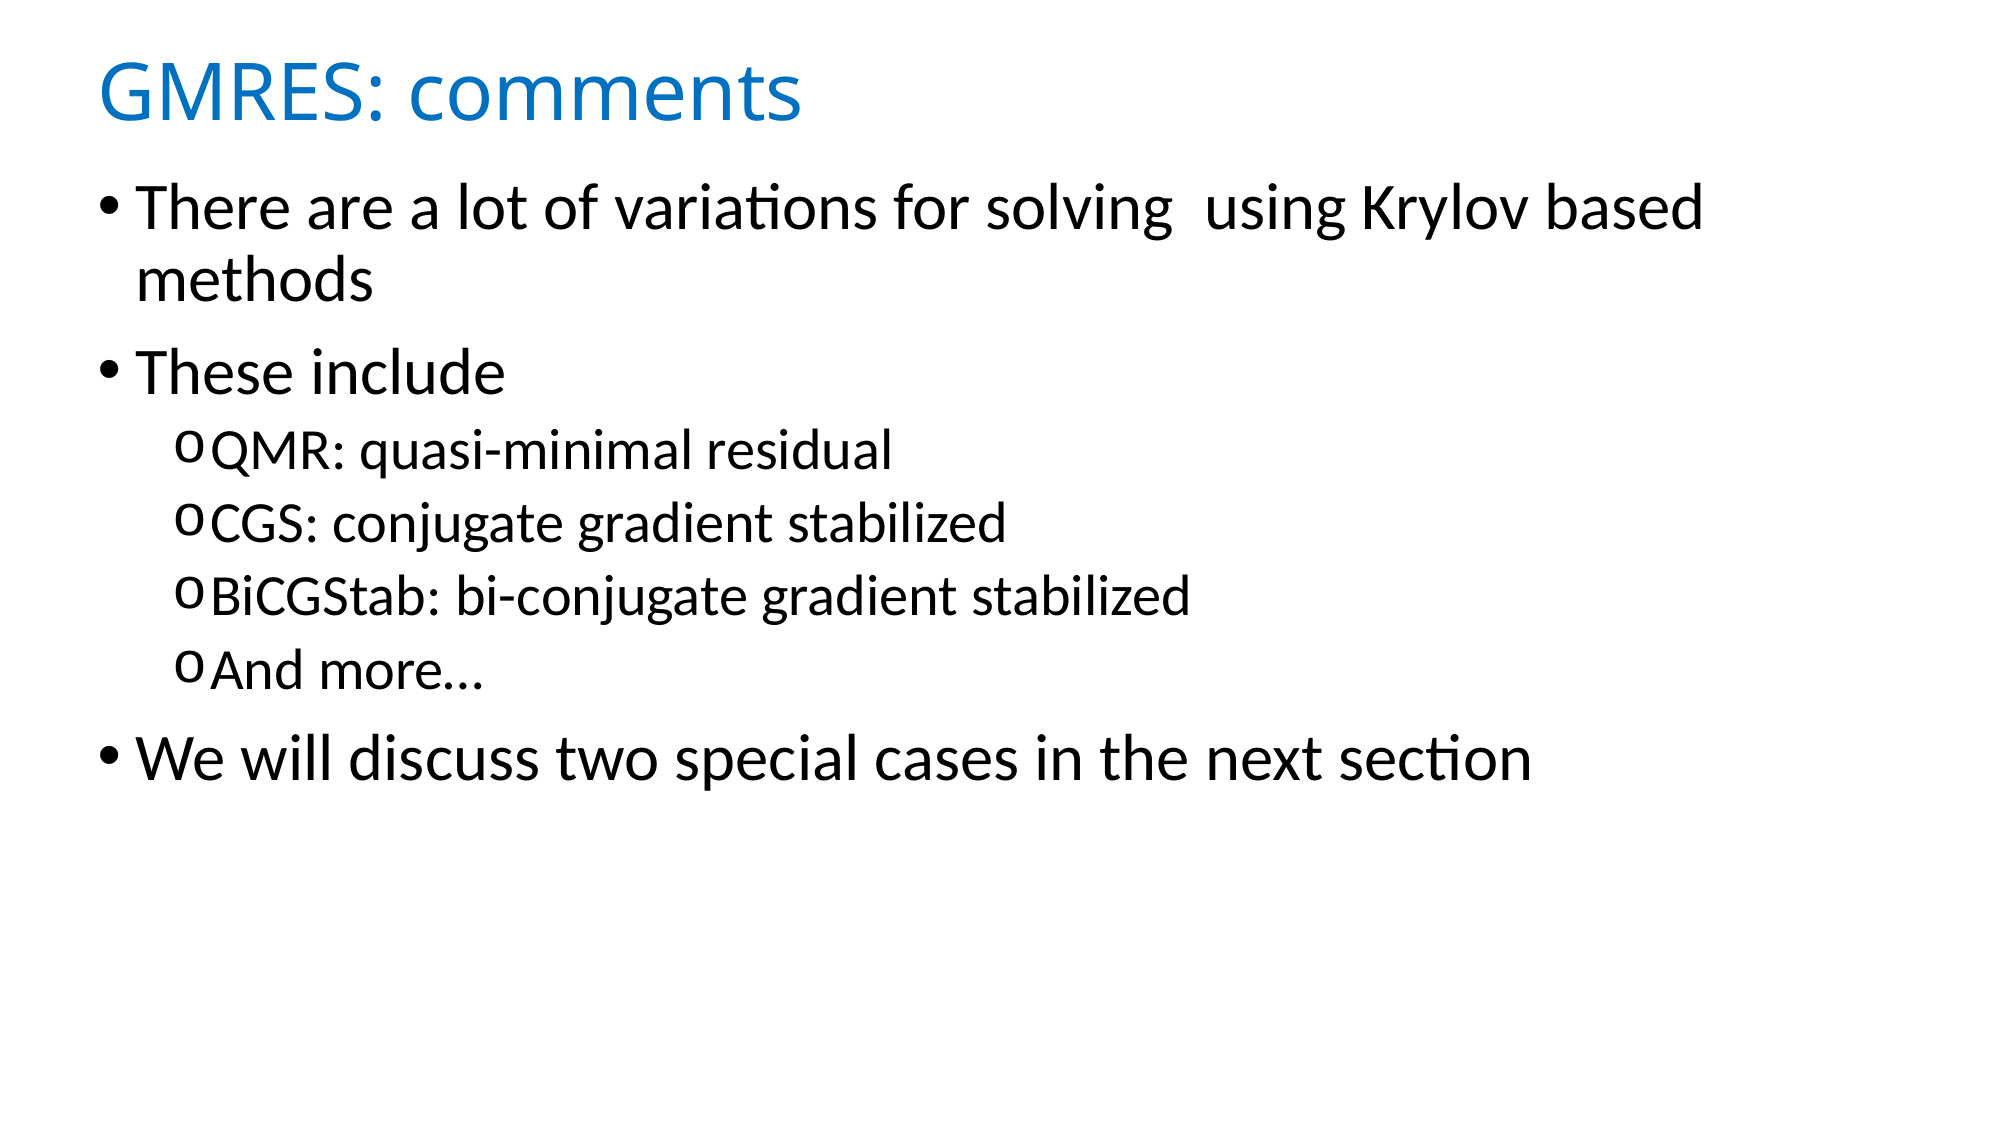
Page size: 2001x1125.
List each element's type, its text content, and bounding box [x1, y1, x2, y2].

title GMRES: comments [82, 43, 1684, 146]
